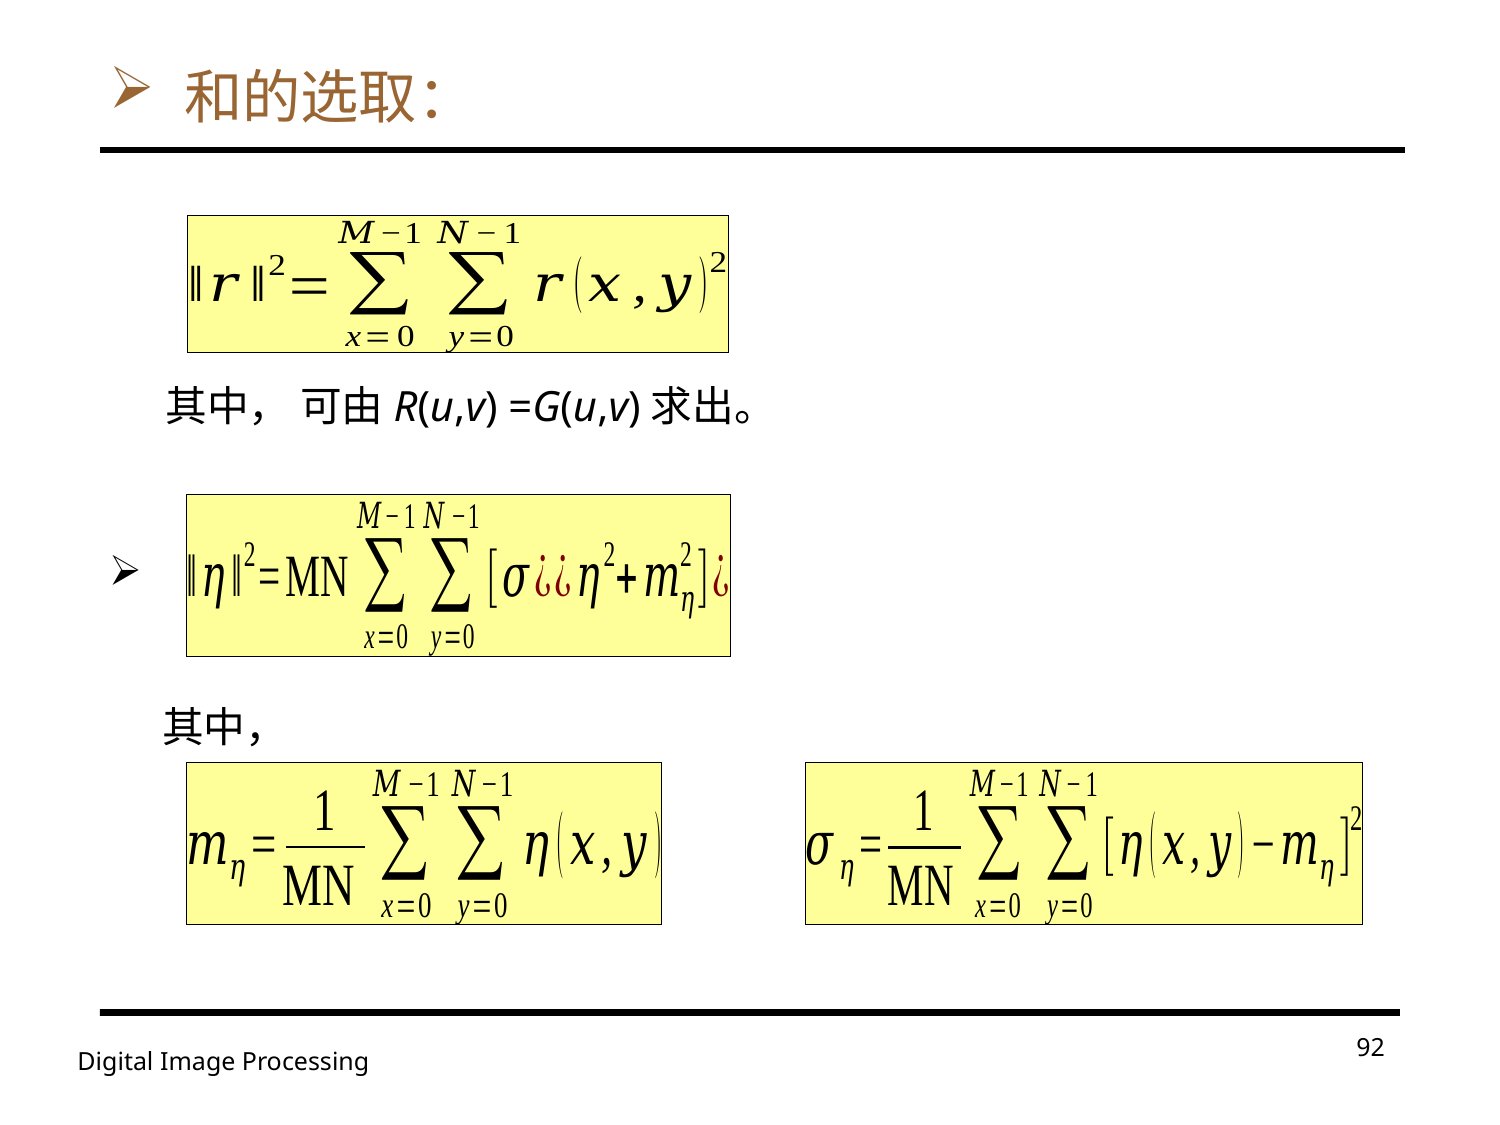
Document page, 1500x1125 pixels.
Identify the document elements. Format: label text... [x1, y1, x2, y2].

slide_number Digital Image Processing [62, 1037, 488, 1116]
slide_number 92 [1074, 1024, 1400, 1103]
